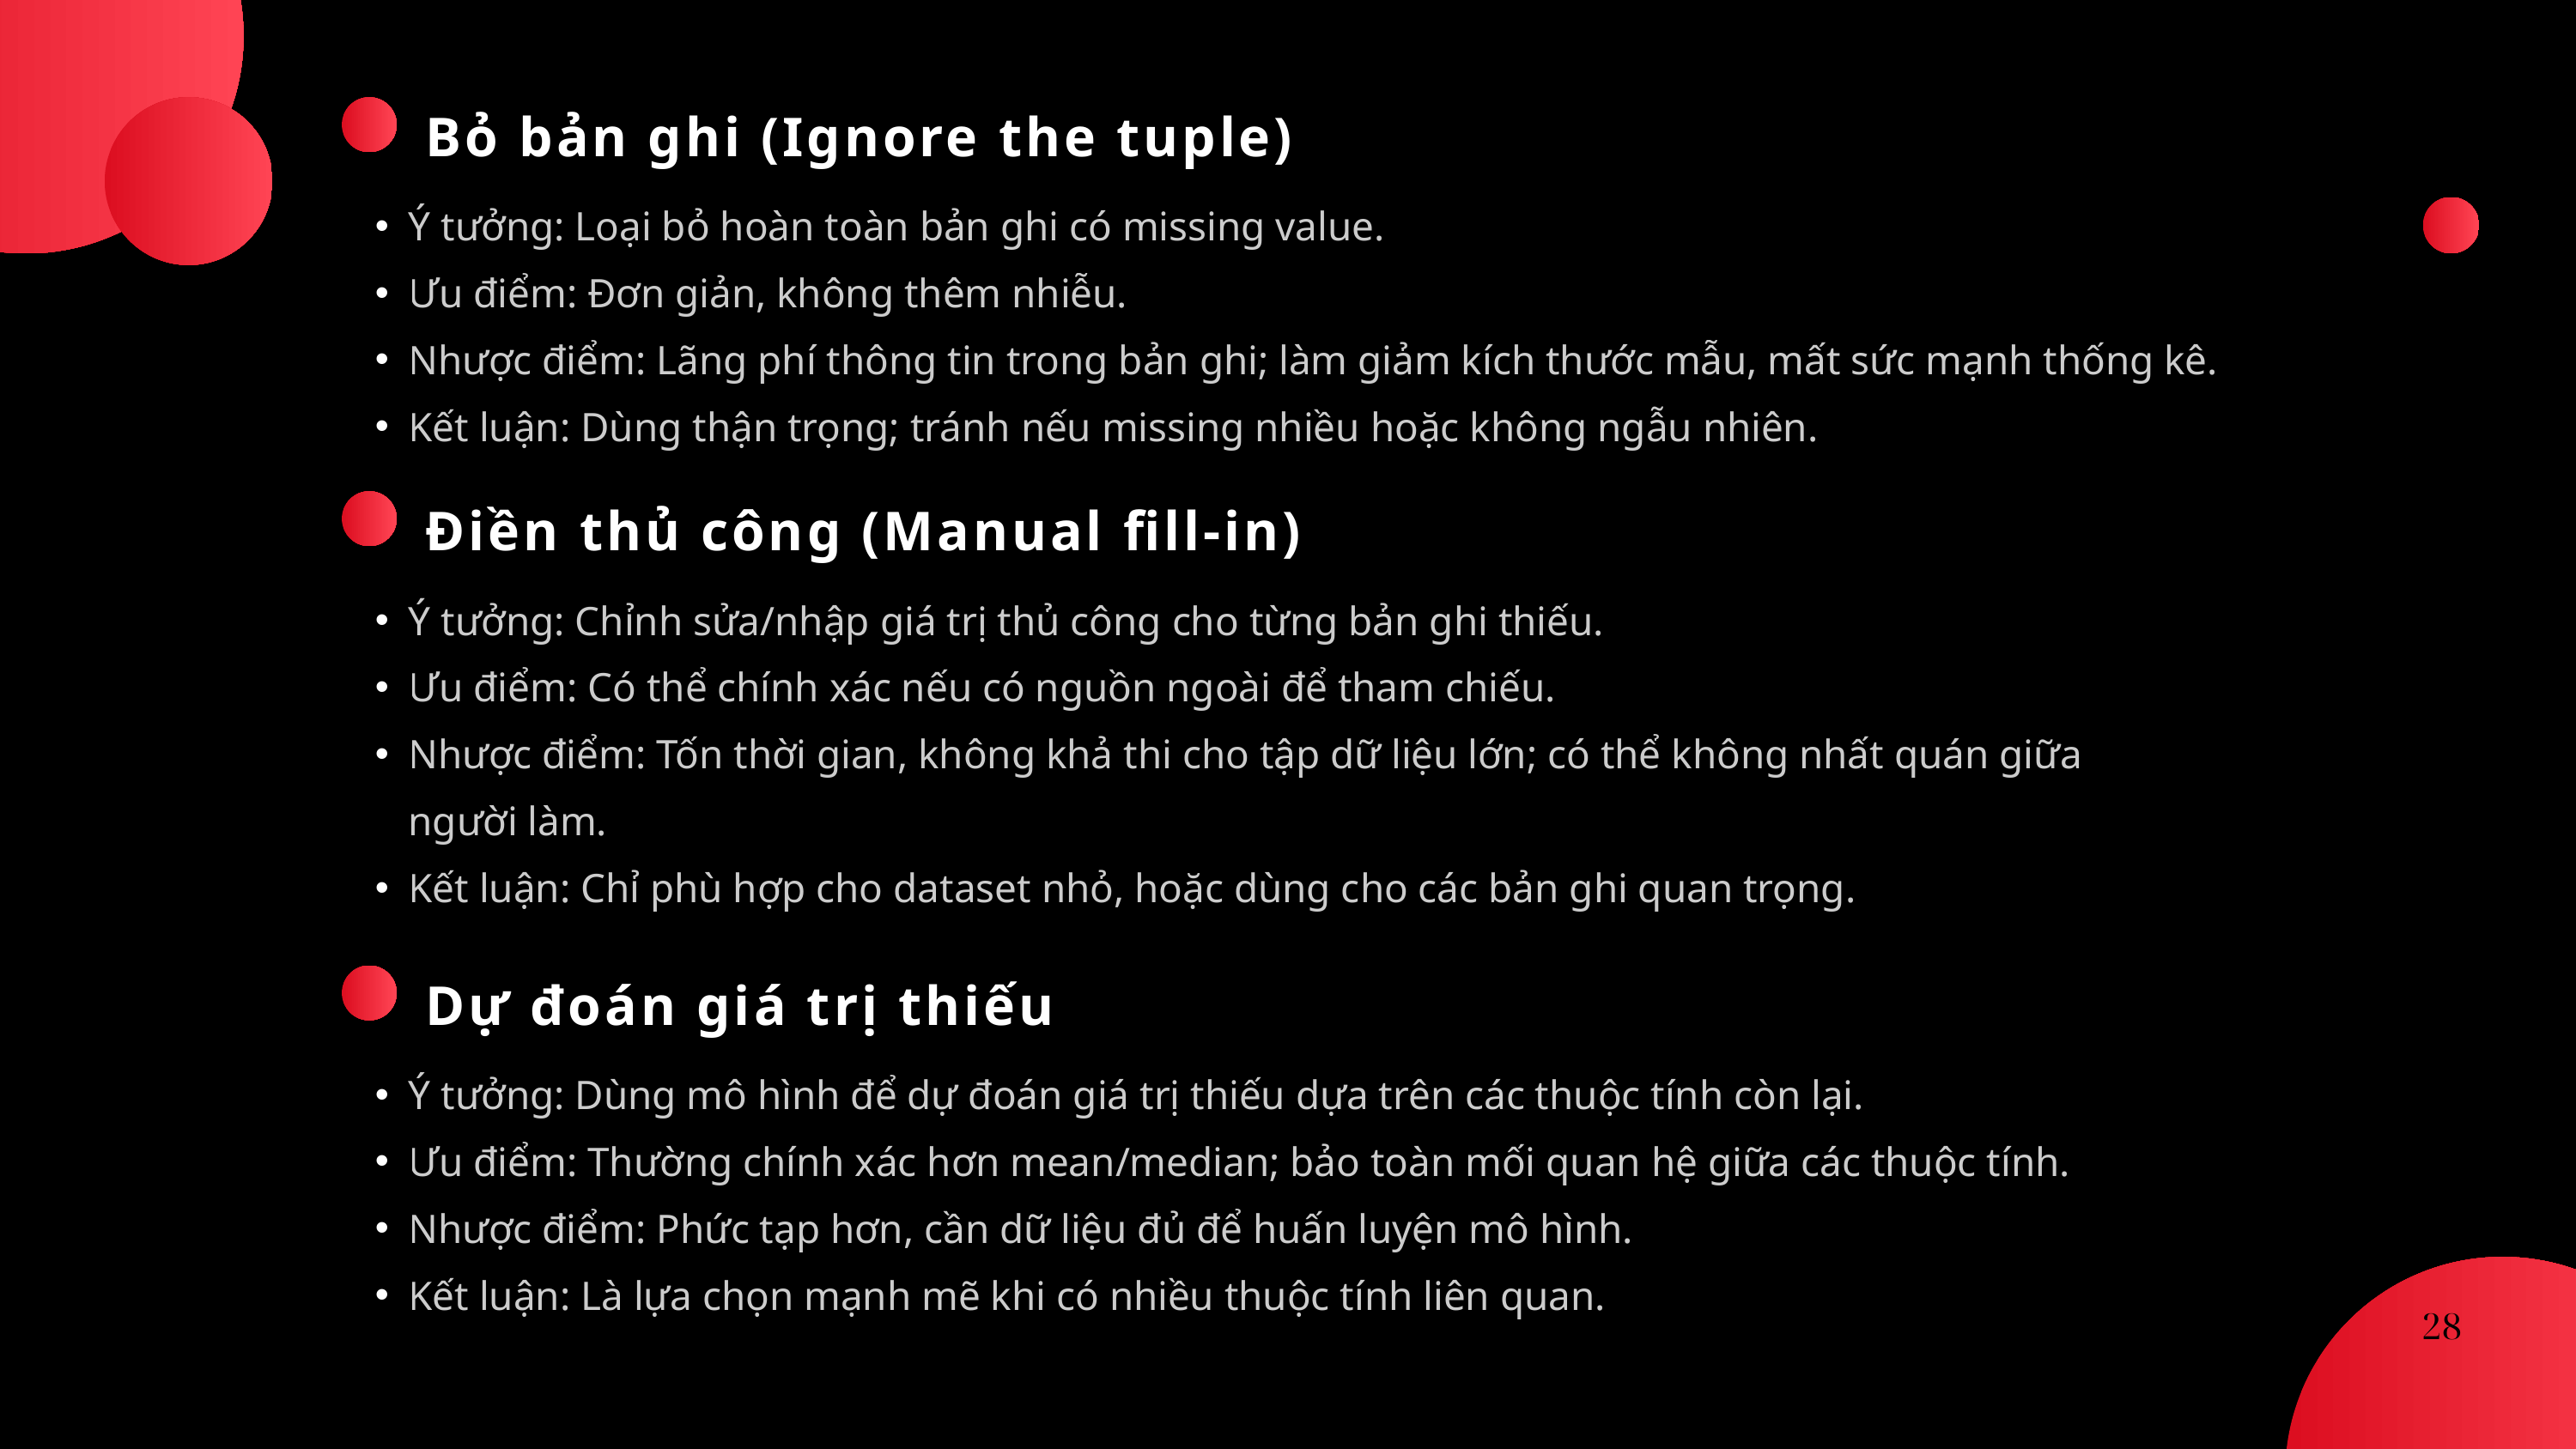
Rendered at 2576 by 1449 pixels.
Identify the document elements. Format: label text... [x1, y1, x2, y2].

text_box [2422, 197, 2480, 254]
text_box Điền thủ công (Manual fill-in) [425, 486, 2111, 562]
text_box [341, 965, 398, 1021]
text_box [341, 491, 398, 547]
text_box Bỏ bản ghi (Ignore the tuple) [425, 92, 2016, 168]
text_box Ý tưởng: Dùng mô hình để dự đoán giá trị thiếu dựa trên các thuộc tính còn lại. Ưu điểm: Thường chính xác hơn mean/median; bảo toàn mối quan hệ giữa các thuộc tính. Nhược điểm: Phức tạp hơn, cần dữ liệu đủ để huấn luyện mô hình. Kết luận: Là lựa chọn mạnh mẽ khi có nhiều thuộc tính liên quan. [342, 1050, 2211, 1385]
text_box Ý tưởng: Chỉnh sửa/nhập giá trị thủ công cho từng bản ghi thiếu. Ưu điểm: Có thể chính xác nếu có nguồn ngoài để tham chiếu. Nhược điểm: Tốn thời gian, không khả thi cho tập dữ liệu lớn; có thể không nhất quán giữa người làm. Kết luận: Chỉ phù hợp cho dataset nhỏ, hoặc dùng cho các bản ghi quan trọng. [342, 576, 2111, 911]
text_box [0, 0, 244, 254]
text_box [104, 97, 273, 265]
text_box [341, 97, 398, 153]
text_box Ý tưởng: Loại bỏ hoàn toàn bản ghi có missing value. Ưu điểm: Đơn giản, không thêm nhiễu. Nhược điểm: Lãng phí thông tin trong bản ghi; làm giảm kích thước mẫu, mất sức mạnh thống kê. Kết luận: Dùng thận trọng; tránh nếu missing nhiều hoặc không ngẫu nhiên. [342, 182, 2234, 450]
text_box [2284, 1256, 2576, 1449]
text_box Dự đoán giá trị thiếu [425, 961, 2111, 1036]
